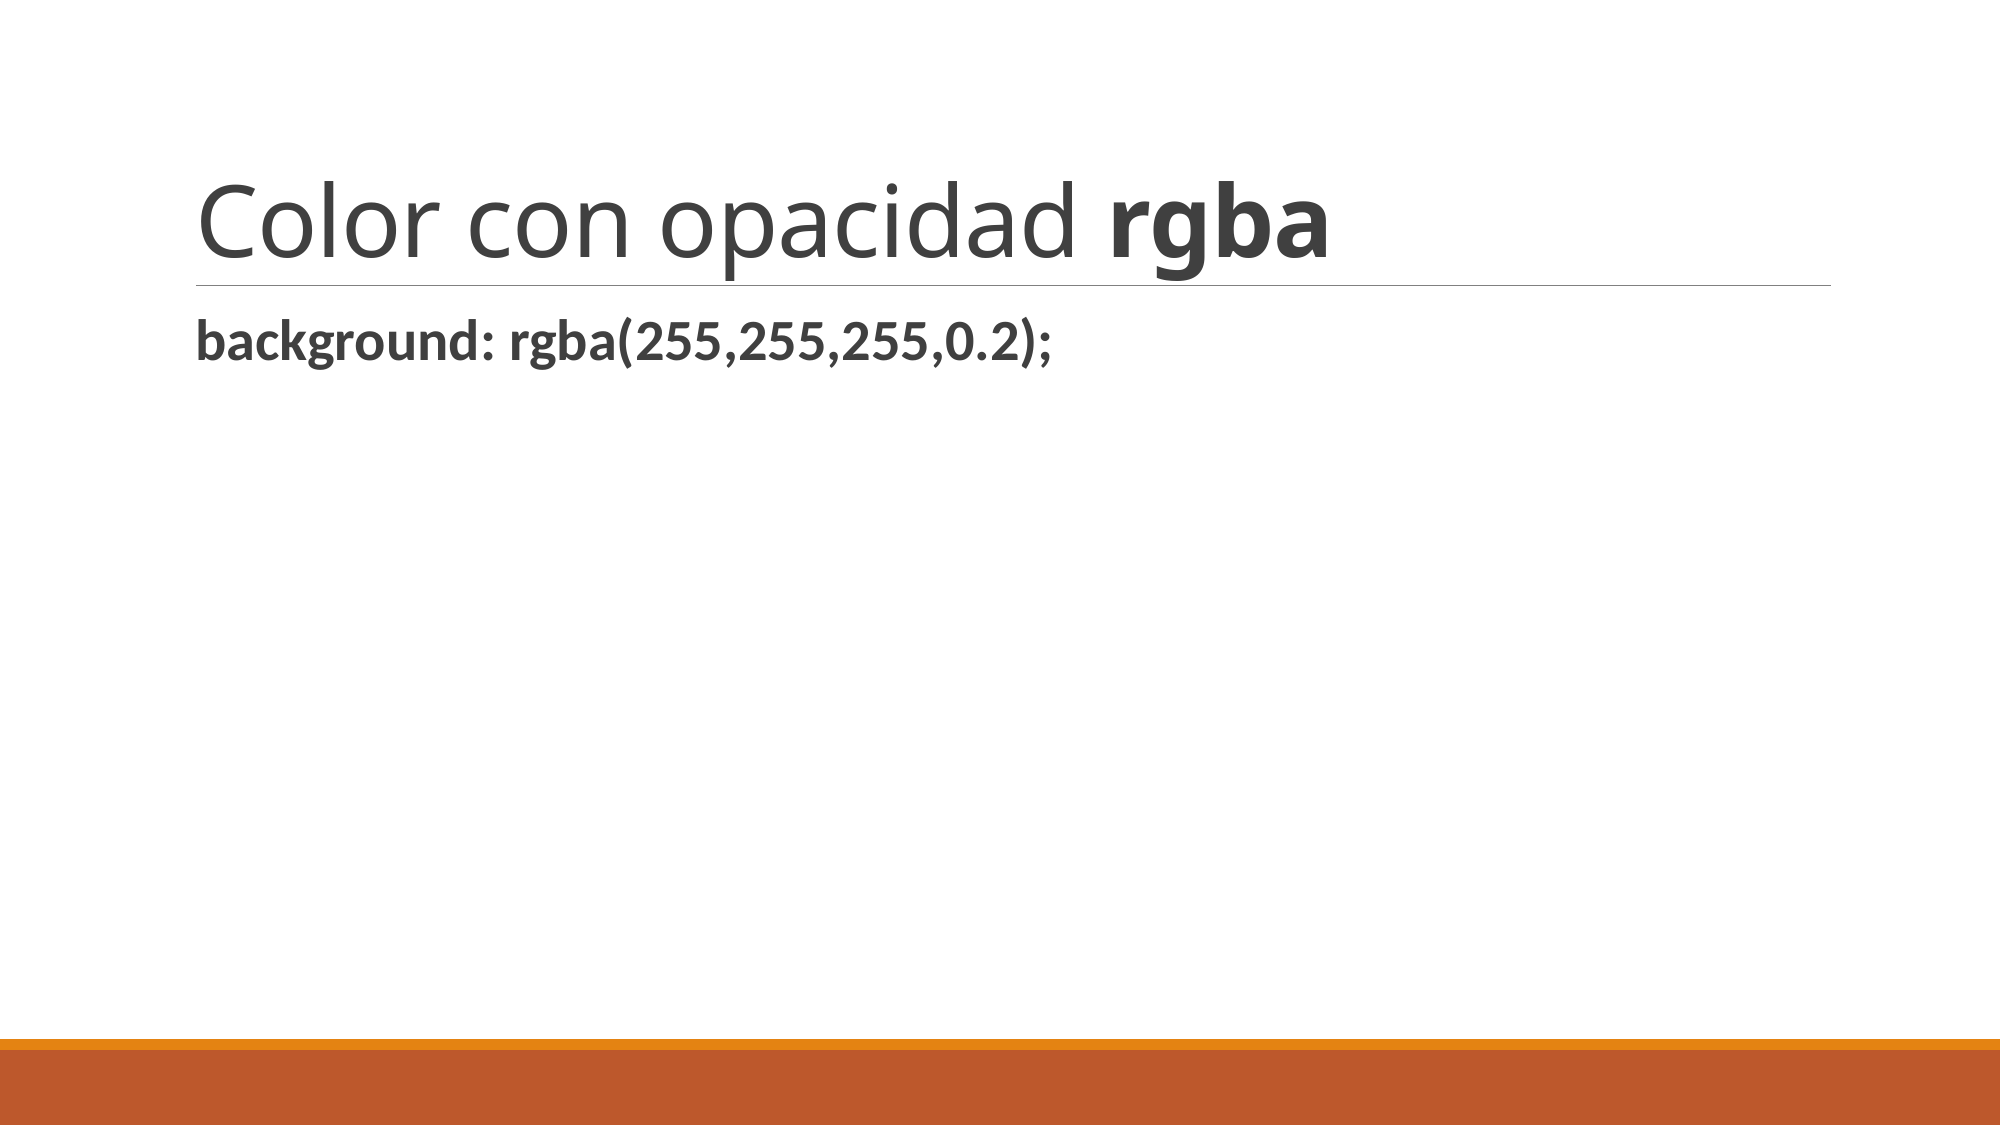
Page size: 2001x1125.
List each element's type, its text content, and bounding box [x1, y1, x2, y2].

title Color con opacidad rgba [180, 47, 1830, 285]
list background: rgba(255,255,255,0.2); [180, 302, 1830, 963]
